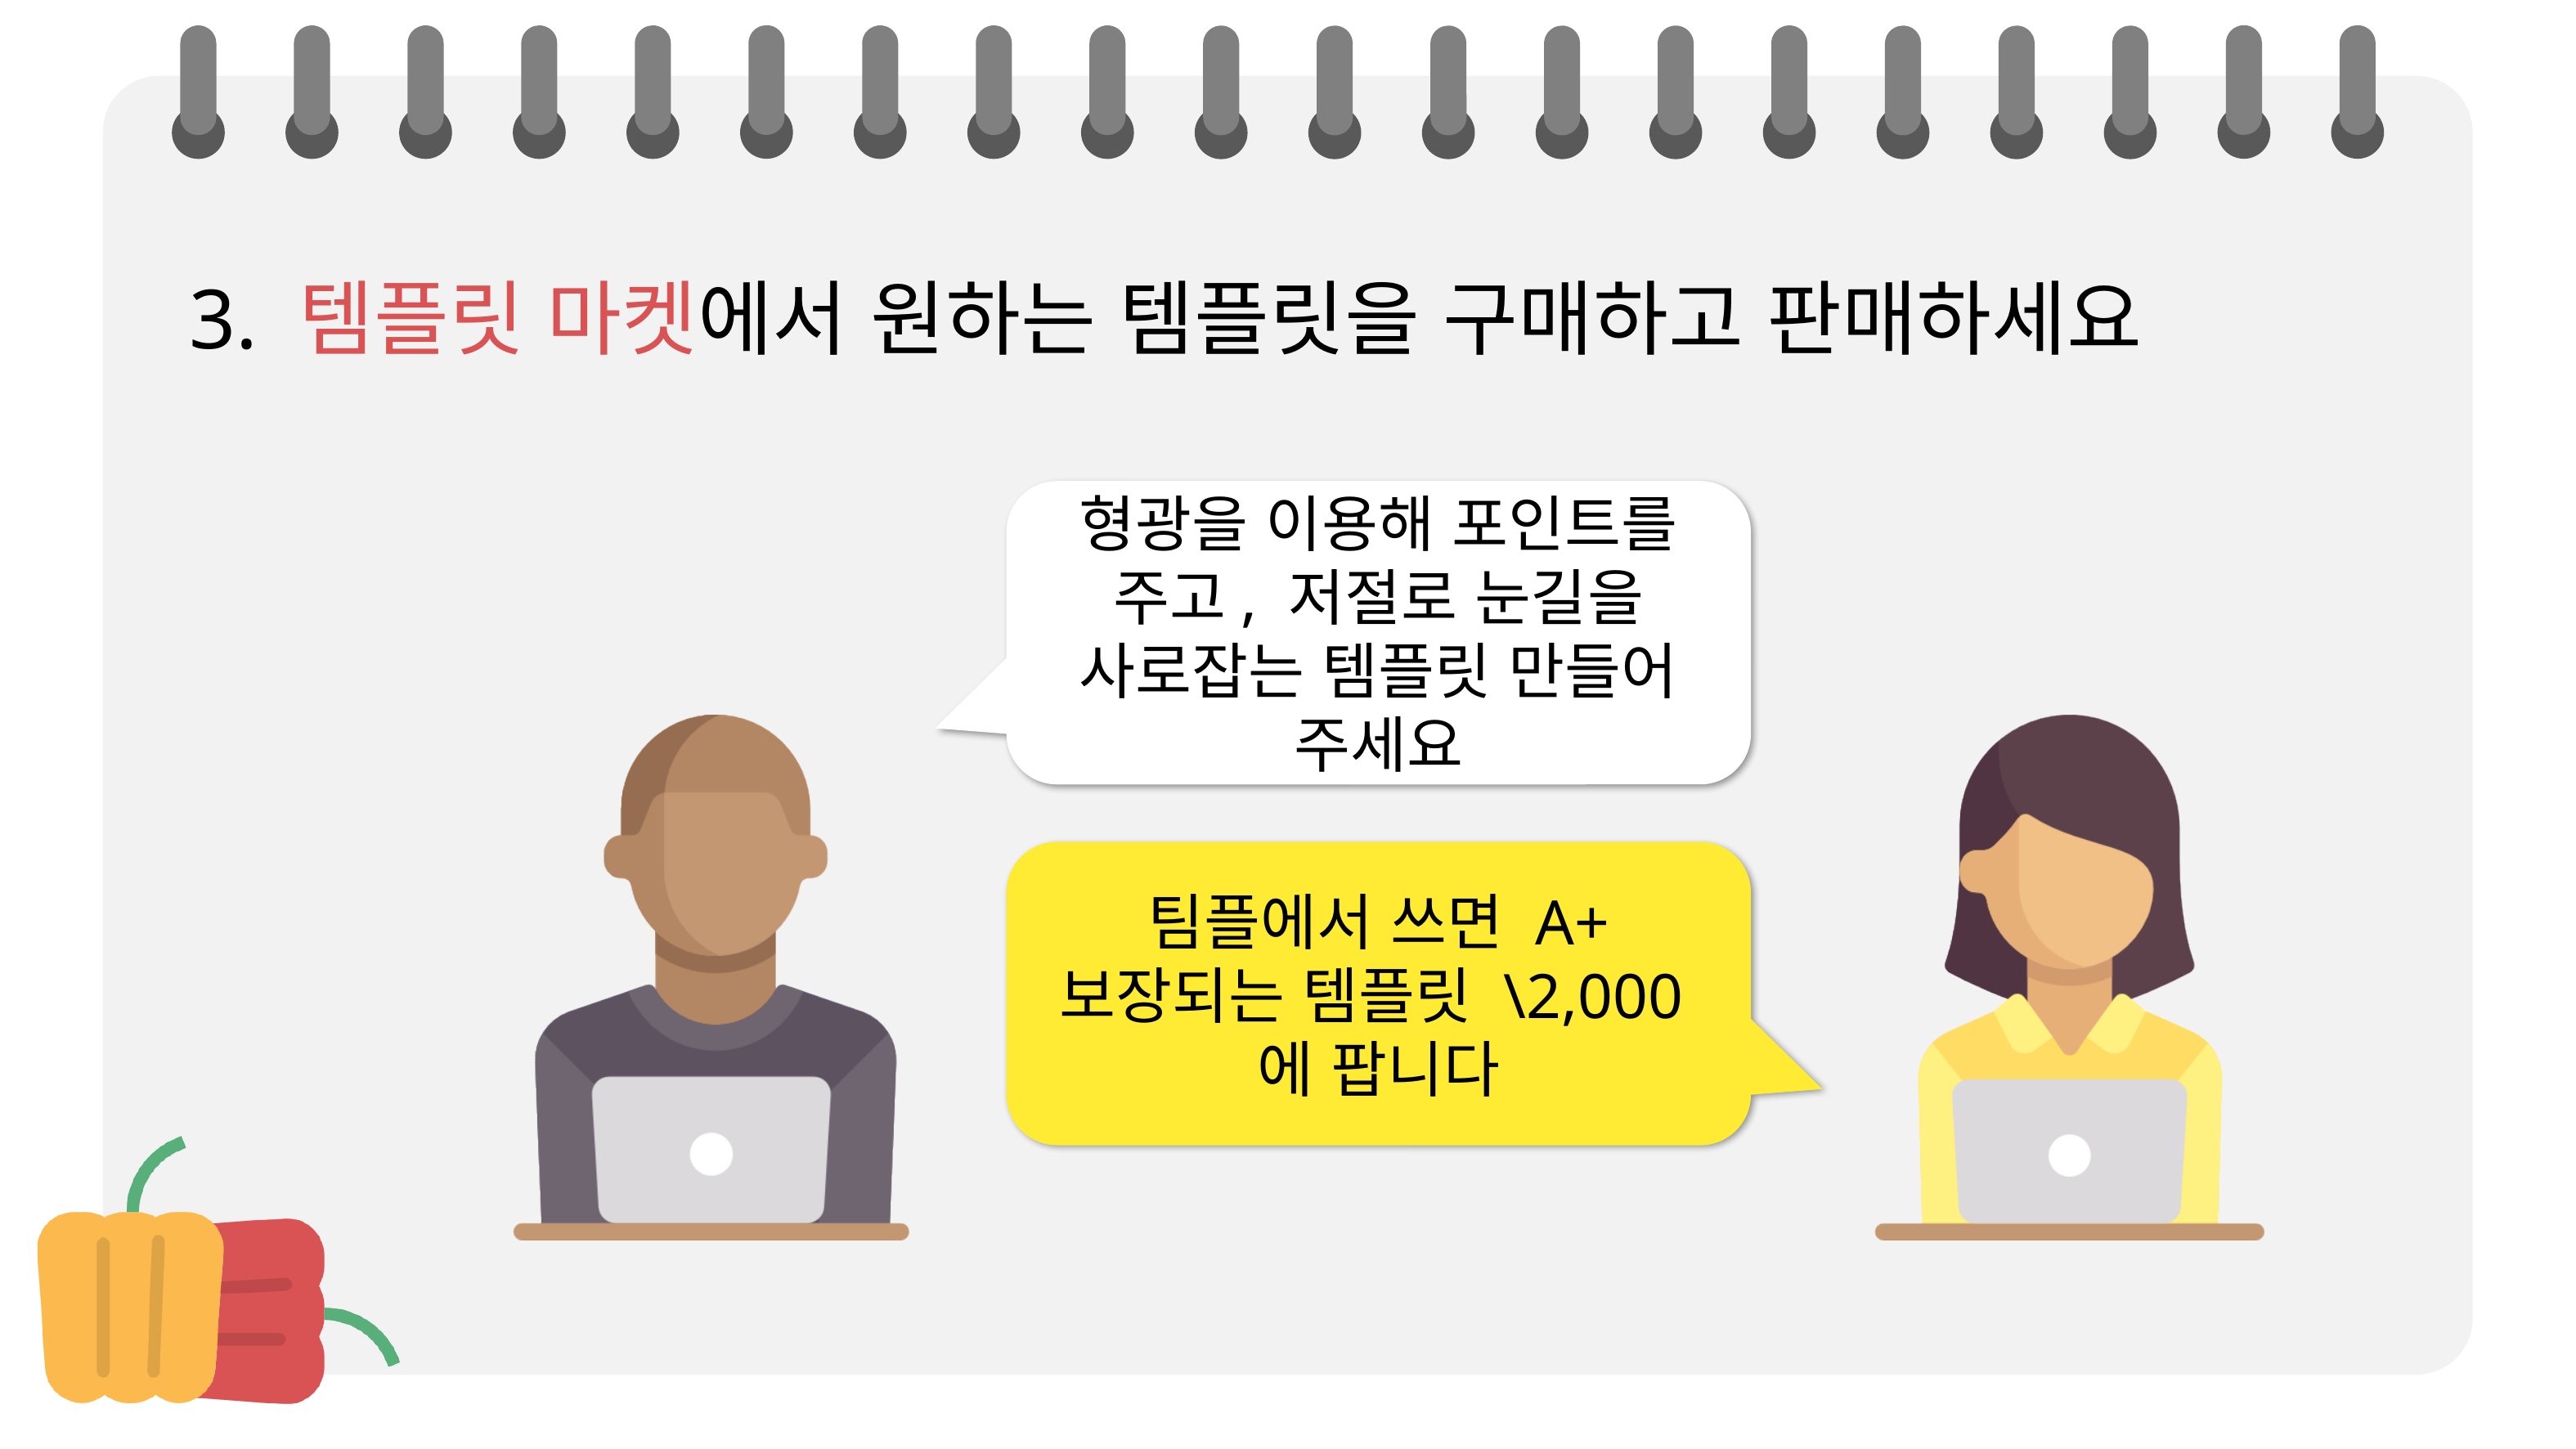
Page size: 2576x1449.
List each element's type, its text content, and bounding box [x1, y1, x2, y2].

text_box 형광을 이용해 포인트를 주고, 저절로 눈길을 사로잡는 템플릿 만들어 주세요 [947, 480, 1752, 786]
picture [449, 715, 974, 1240]
picture [37, 1088, 400, 1449]
picture [1807, 715, 2332, 1240]
text_box 3. 템플릿 마켓에서 원하는 템플릿을 구매하고 판매하세요 [177, 271, 2399, 442]
text_box 팀플에서 쓰면 A+ 보장되는 템플릿 \2,000에 팝니다 [1005, 841, 1807, 1146]
